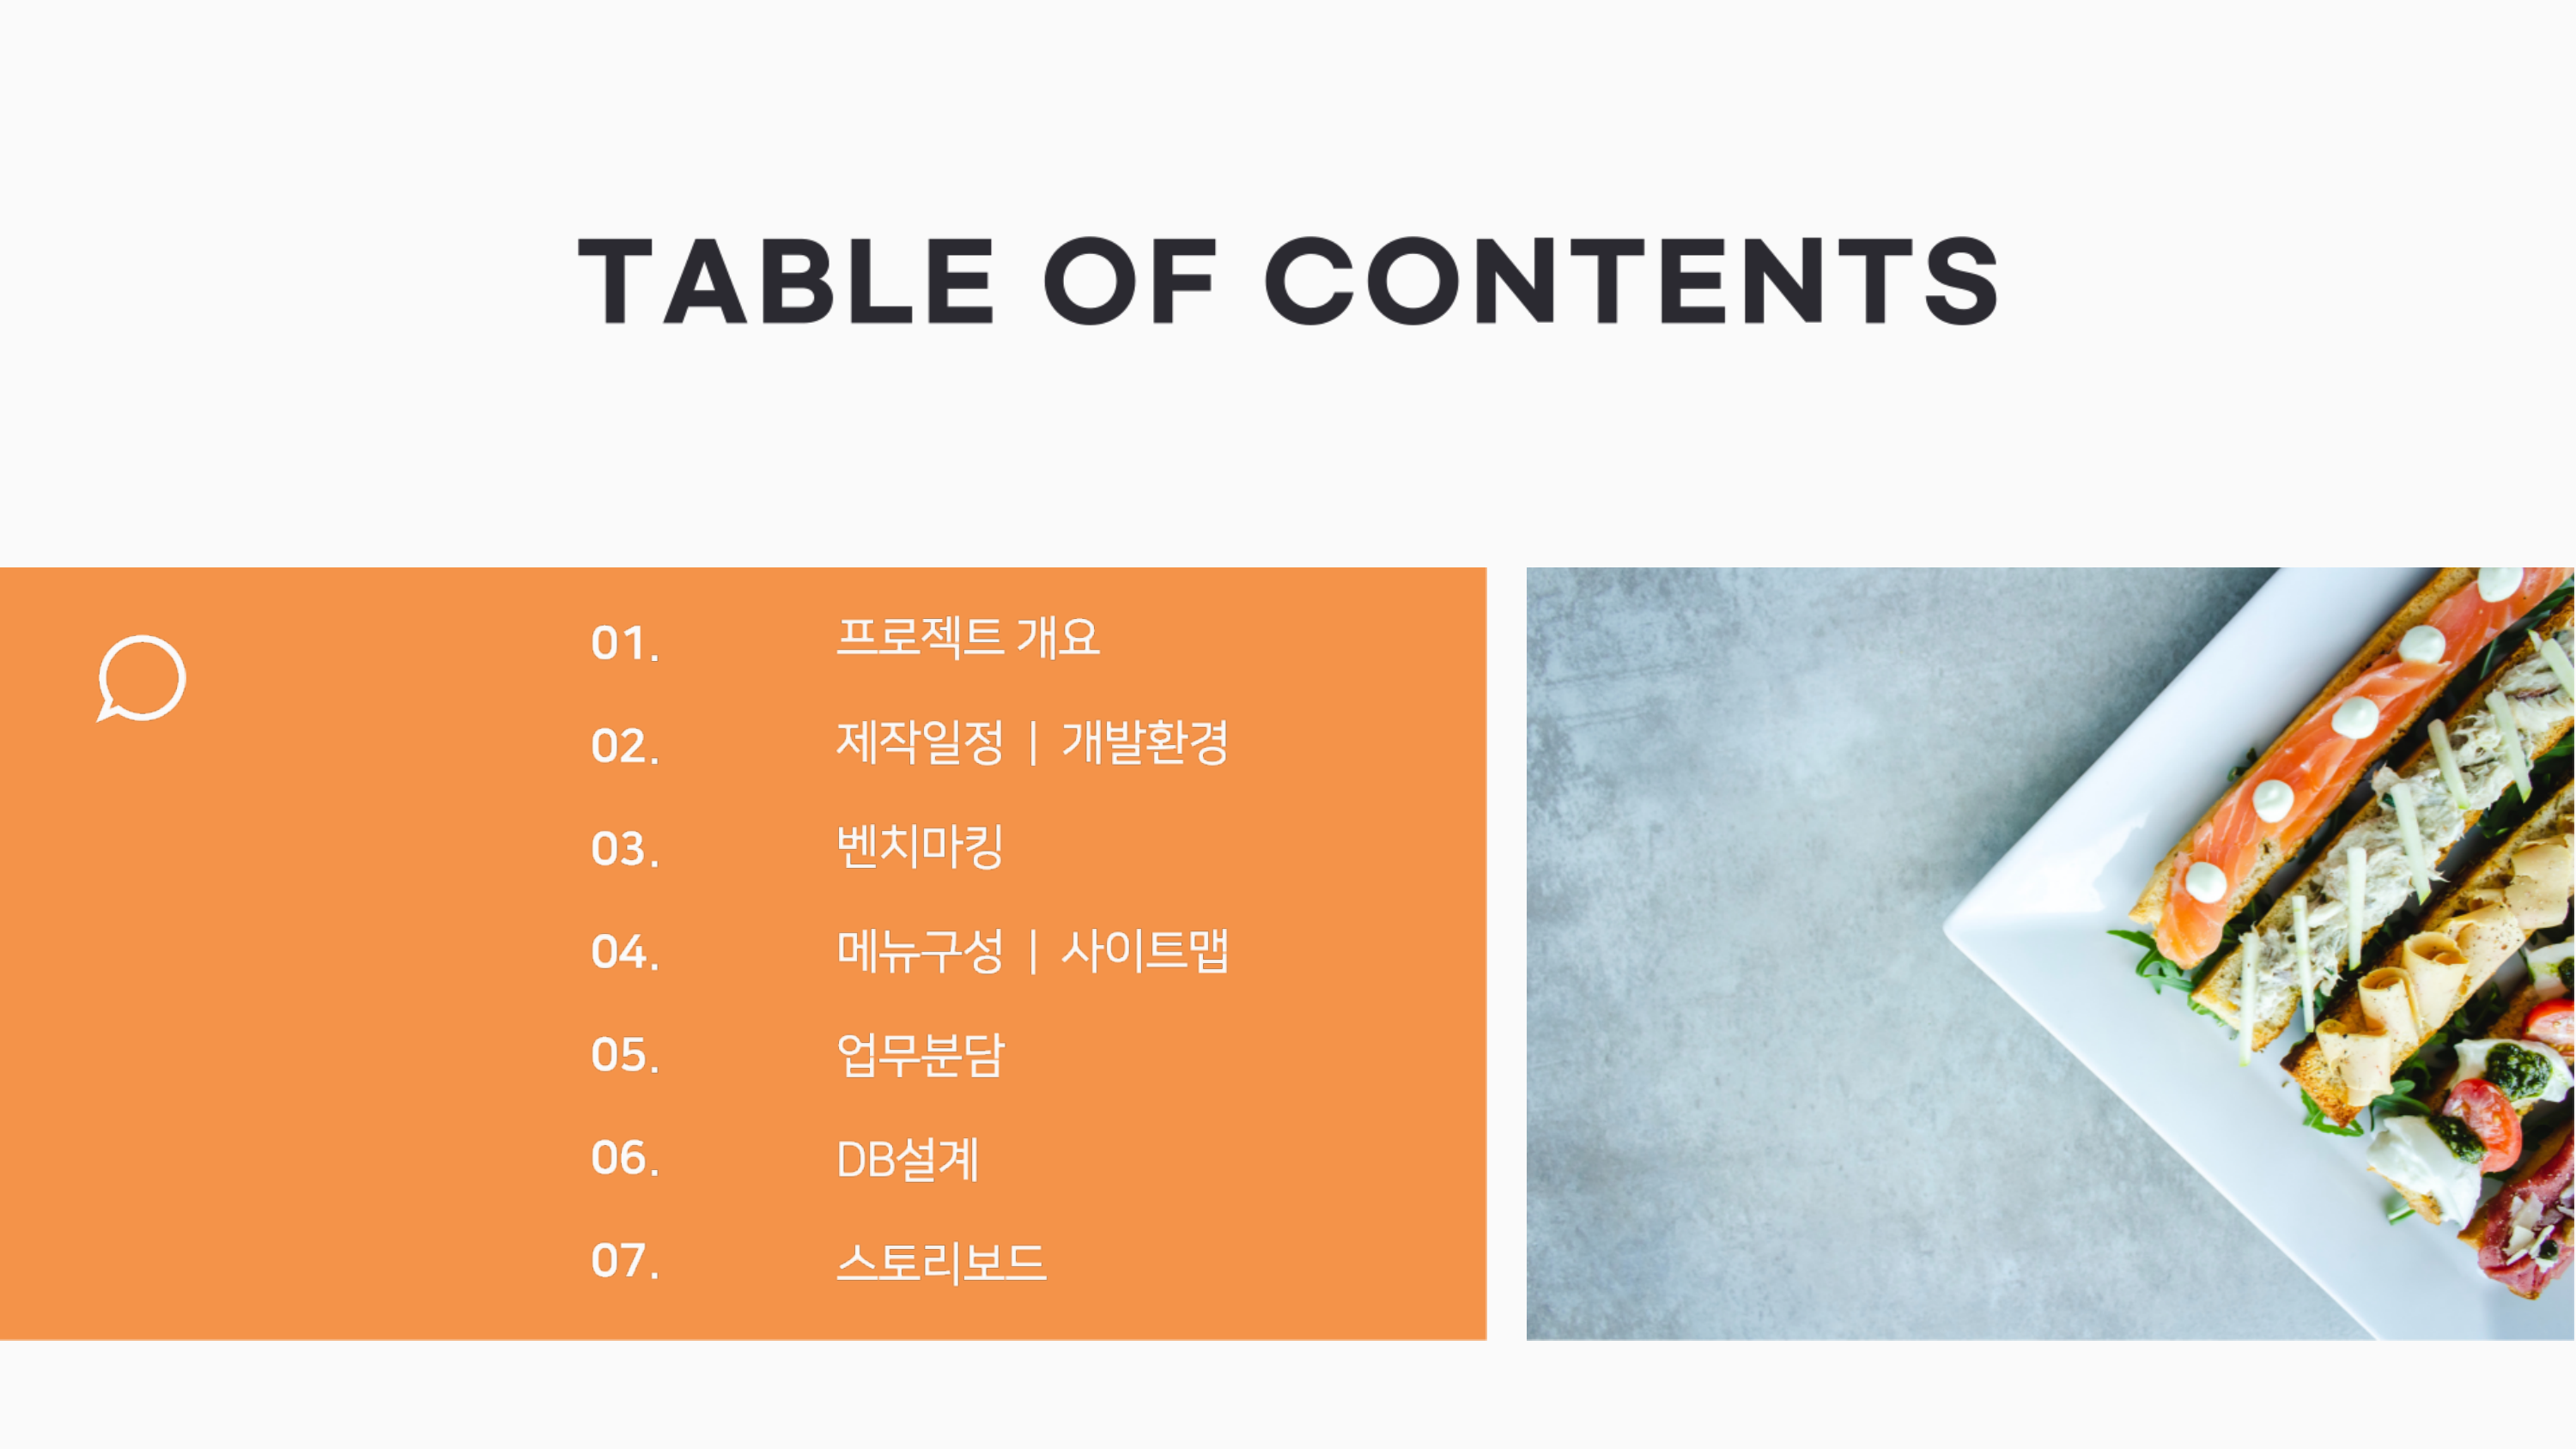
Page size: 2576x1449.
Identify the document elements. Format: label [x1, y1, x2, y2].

picture [829, 600, 1252, 1322]
text_box [95, 634, 186, 724]
text_box [1527, 567, 2574, 1342]
picture [211, 204, 2044, 373]
picture [584, 605, 681, 1302]
text_box [0, 567, 1488, 1342]
